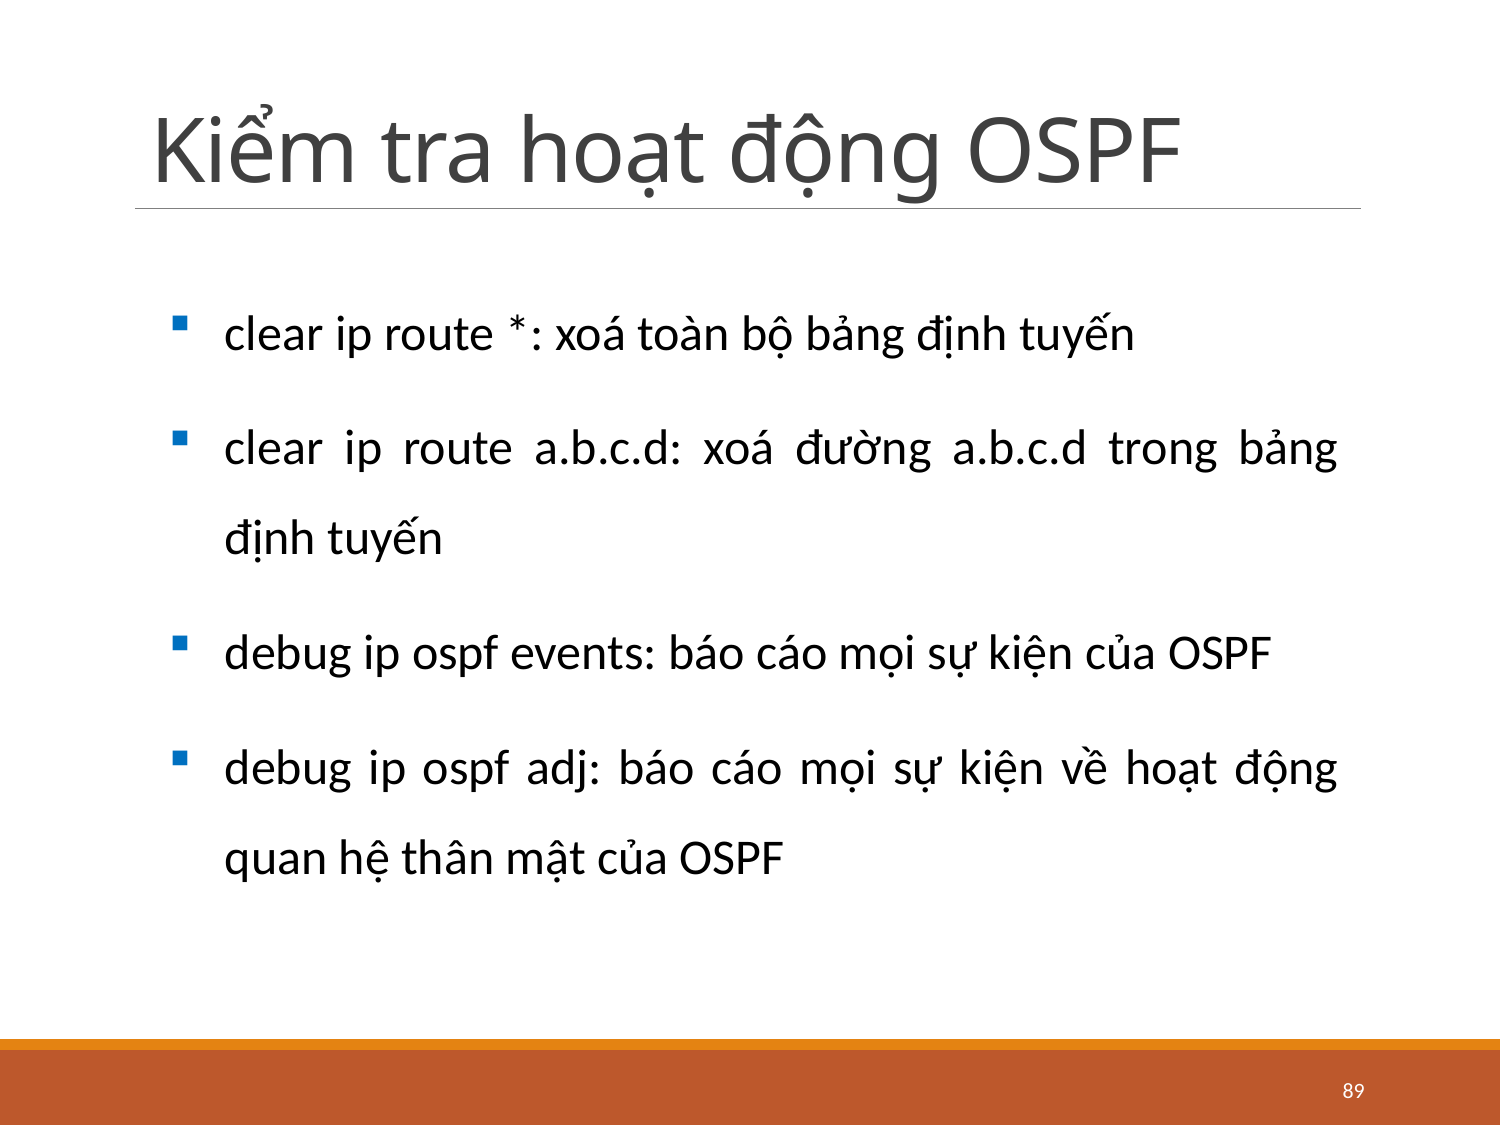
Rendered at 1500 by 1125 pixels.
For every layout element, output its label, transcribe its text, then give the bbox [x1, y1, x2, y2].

title Kiểm tra hoạt động OSPF [135, 47, 1373, 209]
text_box clear ip route *: xoá toàn bộ bảng định tuyến clear ip route a.b.c.d: xoá đường a.b.c.d trong bảng định tuyến debug ip ospf events: báo cáo mọi sự kiện của OSPF debug ip ospf adj: báo cáo mọi sự kiện về hoạt động quan hệ thân mật của OSPF [153, 262, 1354, 893]
slide_number 89 [1218, 1059, 1380, 1120]
